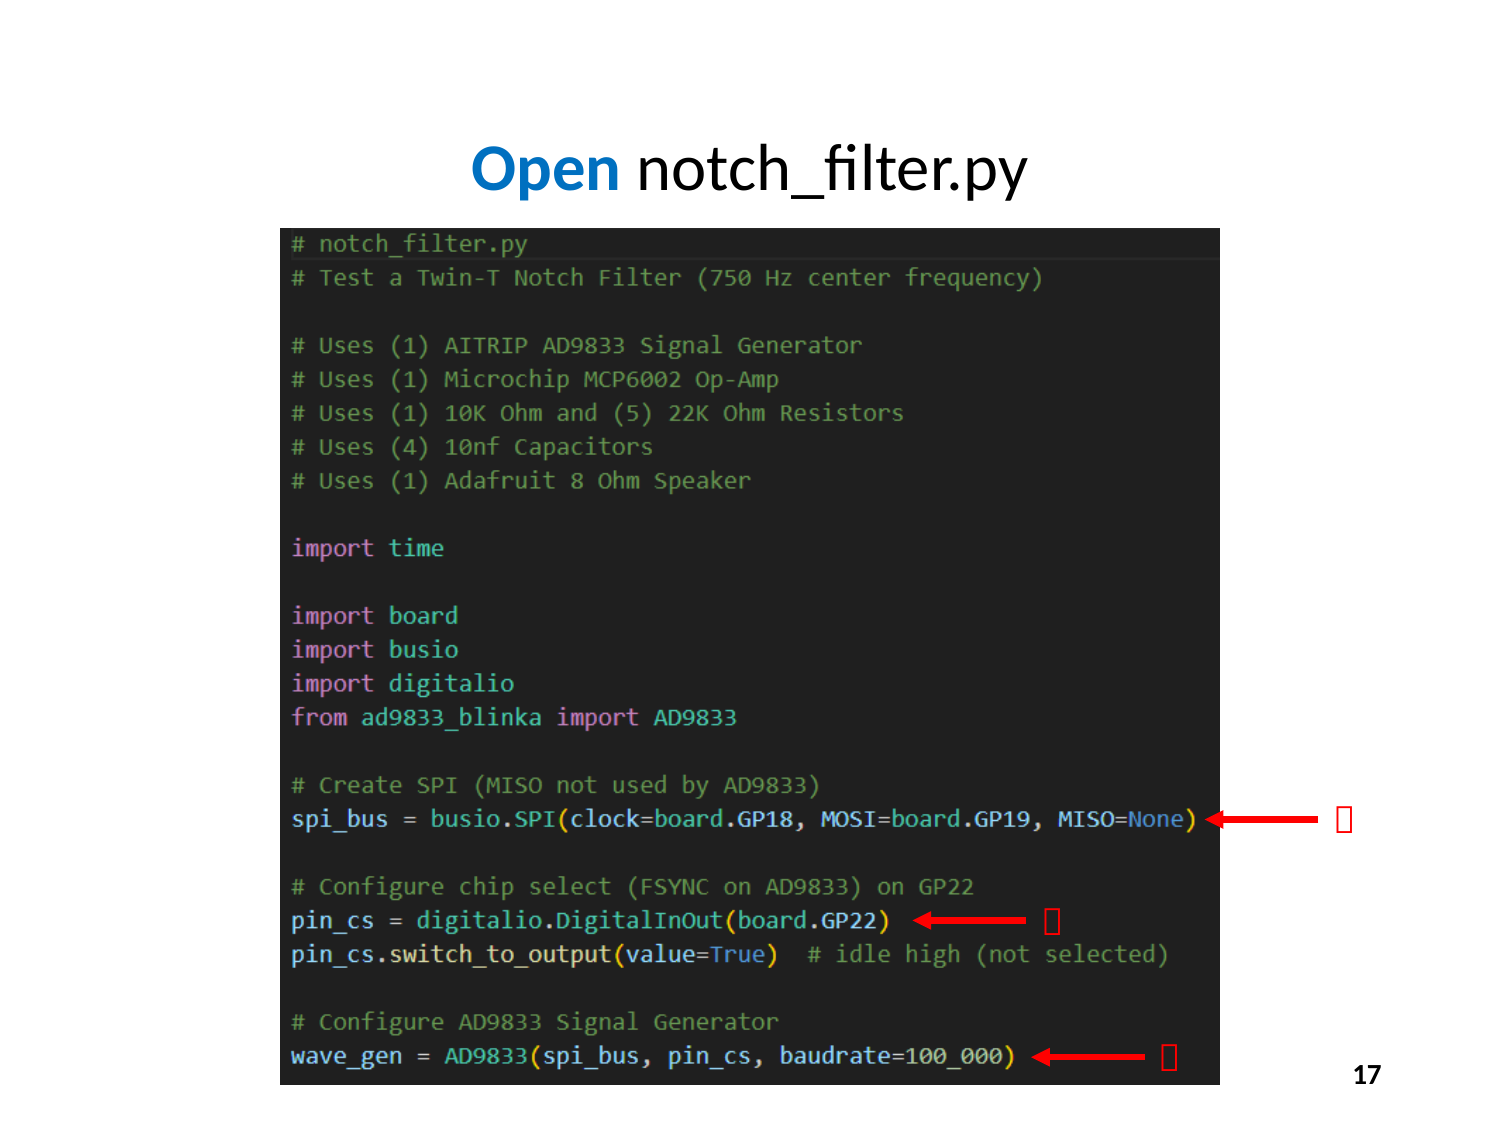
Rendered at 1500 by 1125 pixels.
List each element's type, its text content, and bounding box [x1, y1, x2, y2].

picture [280, 228, 1220, 1085]
slide_number 17 [1059, 1042, 1397, 1103]
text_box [1030, 1026, 1207, 1088]
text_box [1204, 789, 1382, 850]
title Open notch_filter.py [103, 59, 1397, 278]
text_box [912, 890, 1090, 951]
